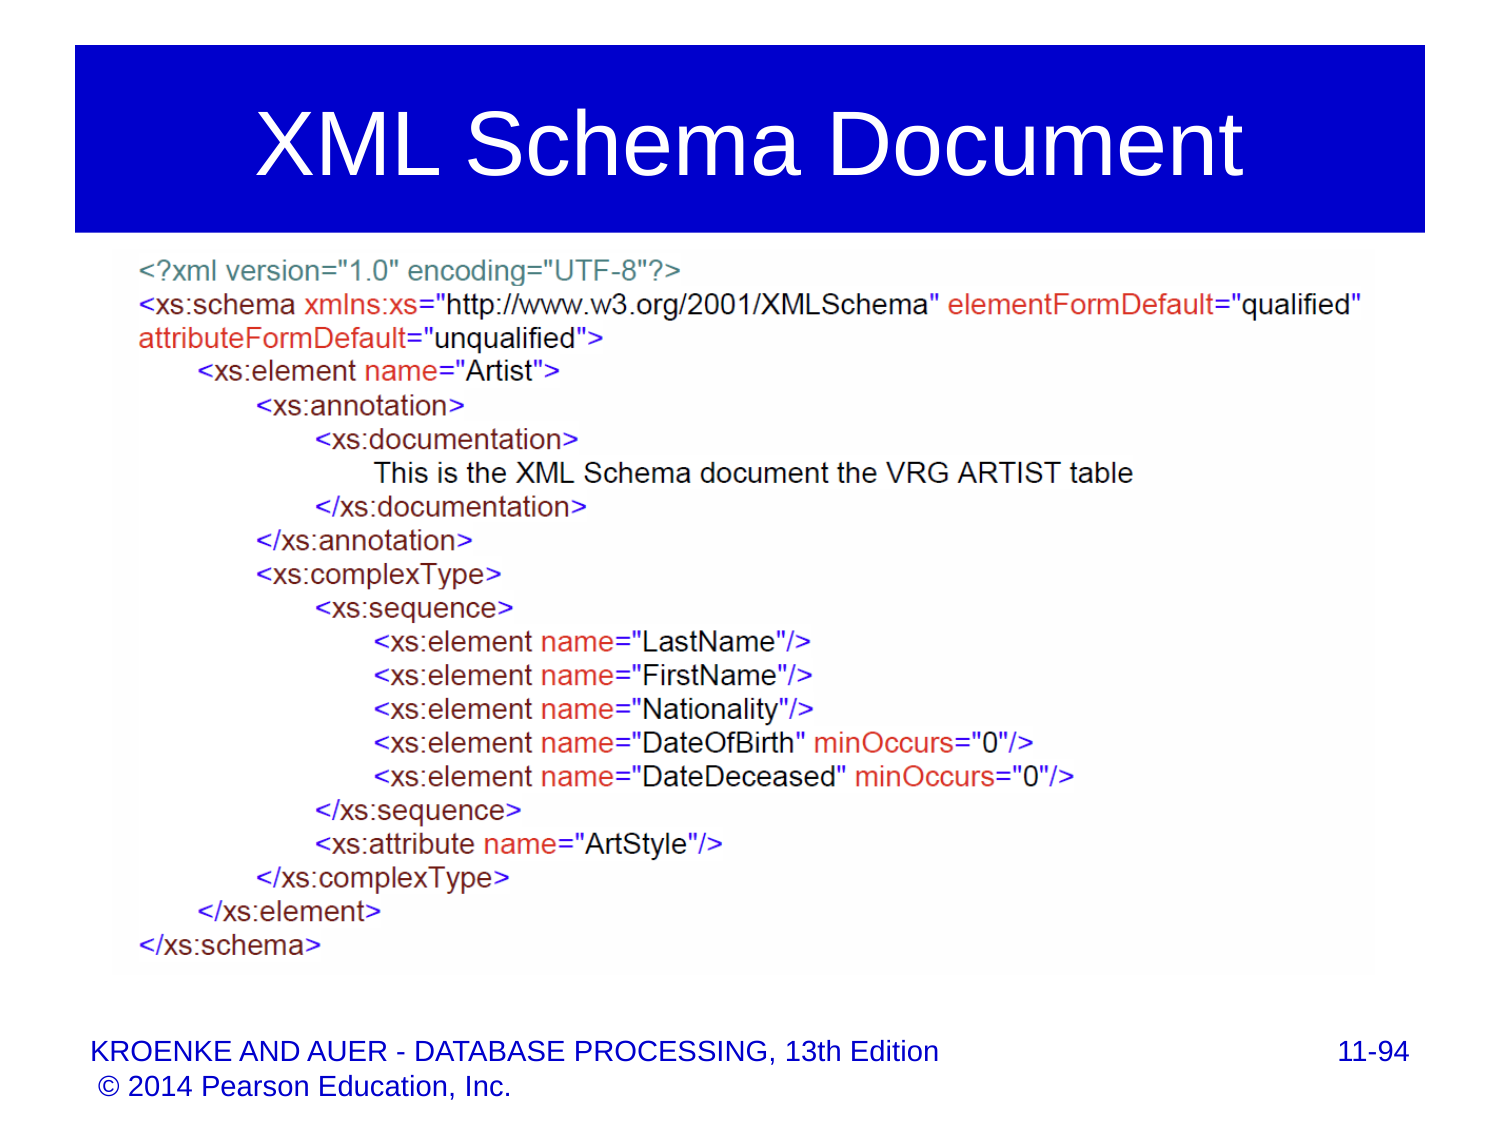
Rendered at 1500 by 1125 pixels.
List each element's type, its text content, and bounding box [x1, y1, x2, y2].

picture [112, 249, 1375, 976]
title XML Schema Document [75, 45, 1425, 233]
slide_number 11-94 [1074, 1024, 1426, 1103]
footer KROENKE AND AUER - DATABASE PROCESSING, 13th Edition © 2014 Pearson Education, Inc. [74, 1024, 963, 1104]
